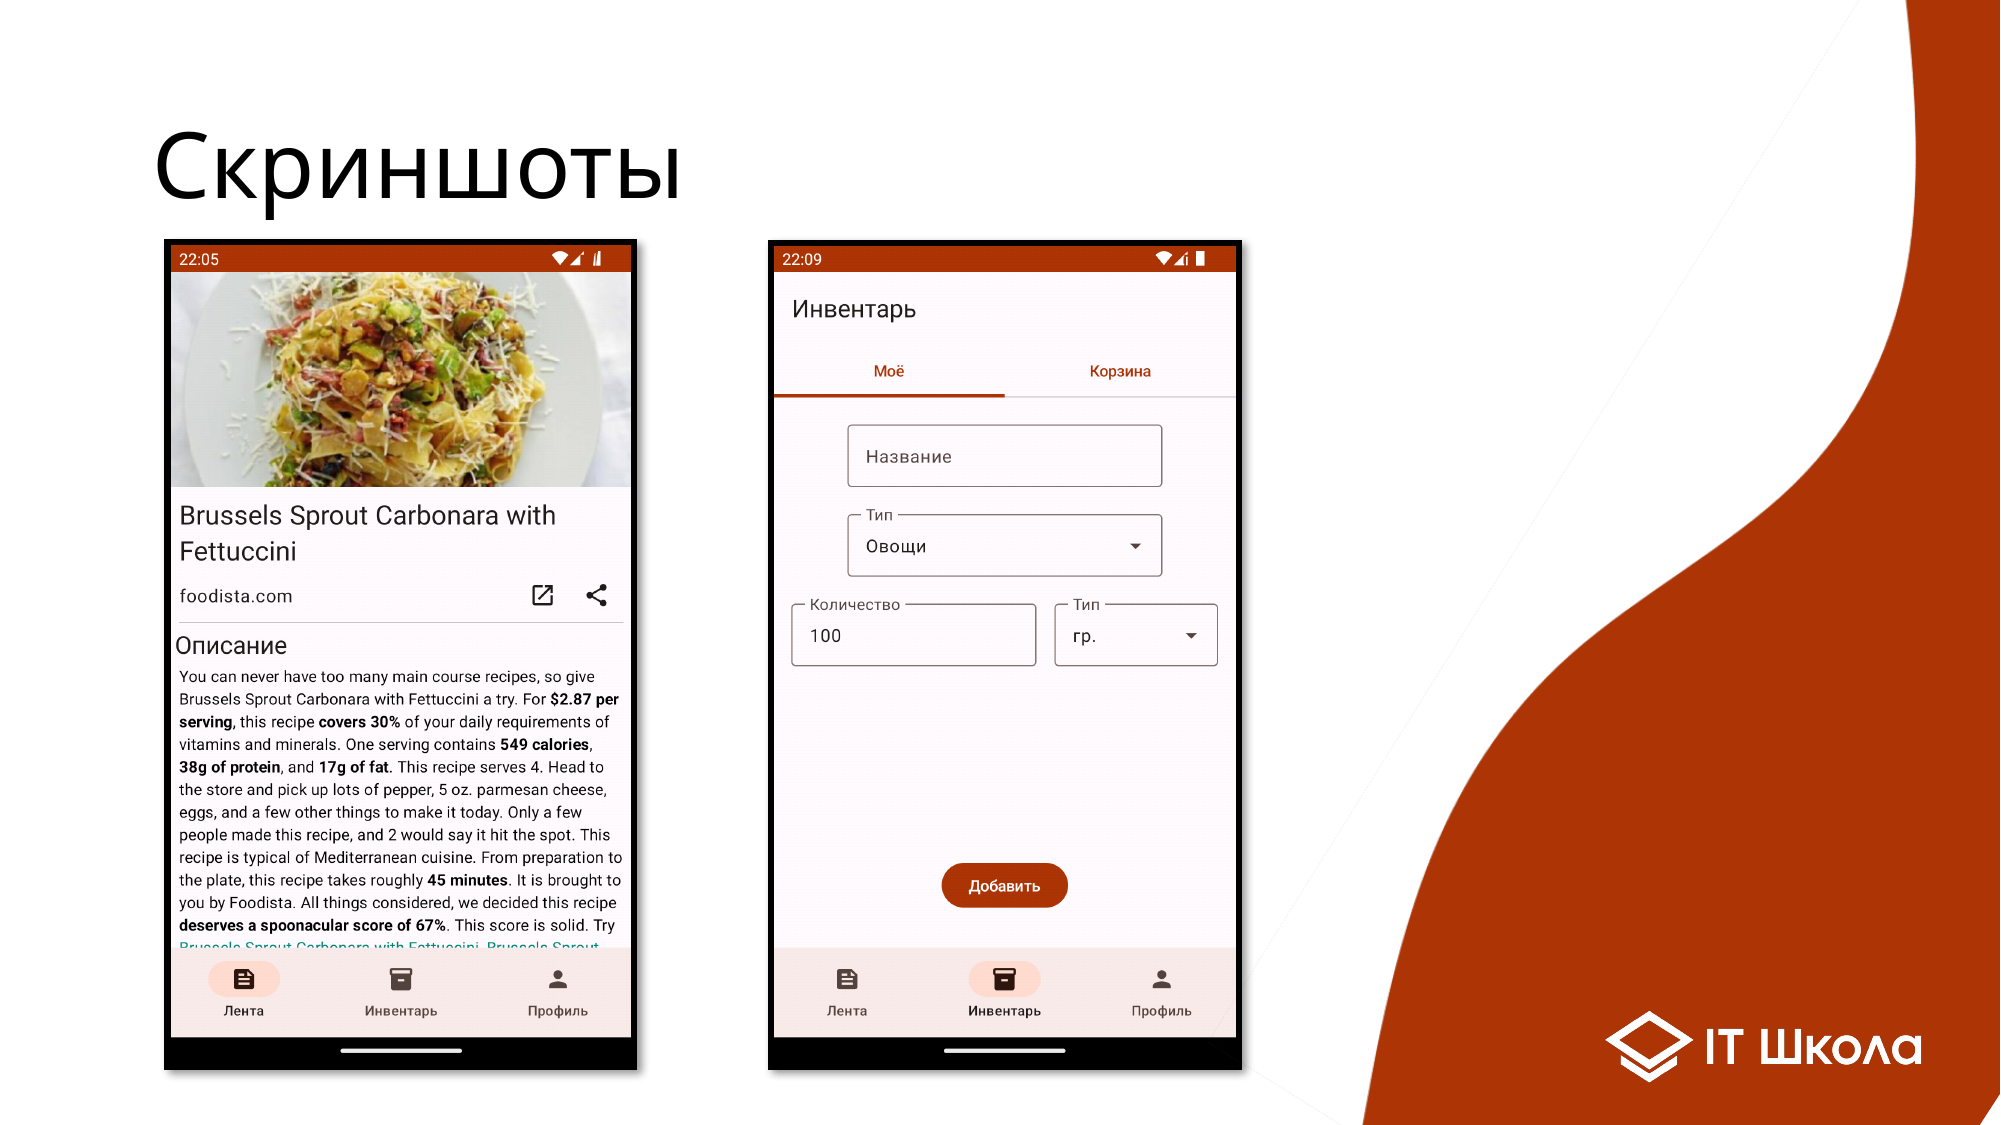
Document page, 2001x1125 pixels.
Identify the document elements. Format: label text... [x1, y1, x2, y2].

picture [773, 0, 2000, 1125]
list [170, 245, 632, 1064]
text_box [1858, 209, 2000, 428]
picture [1539, 967, 1990, 1125]
text_box [1409, 686, 2000, 1125]
title Скриншоты [137, 59, 1821, 278]
